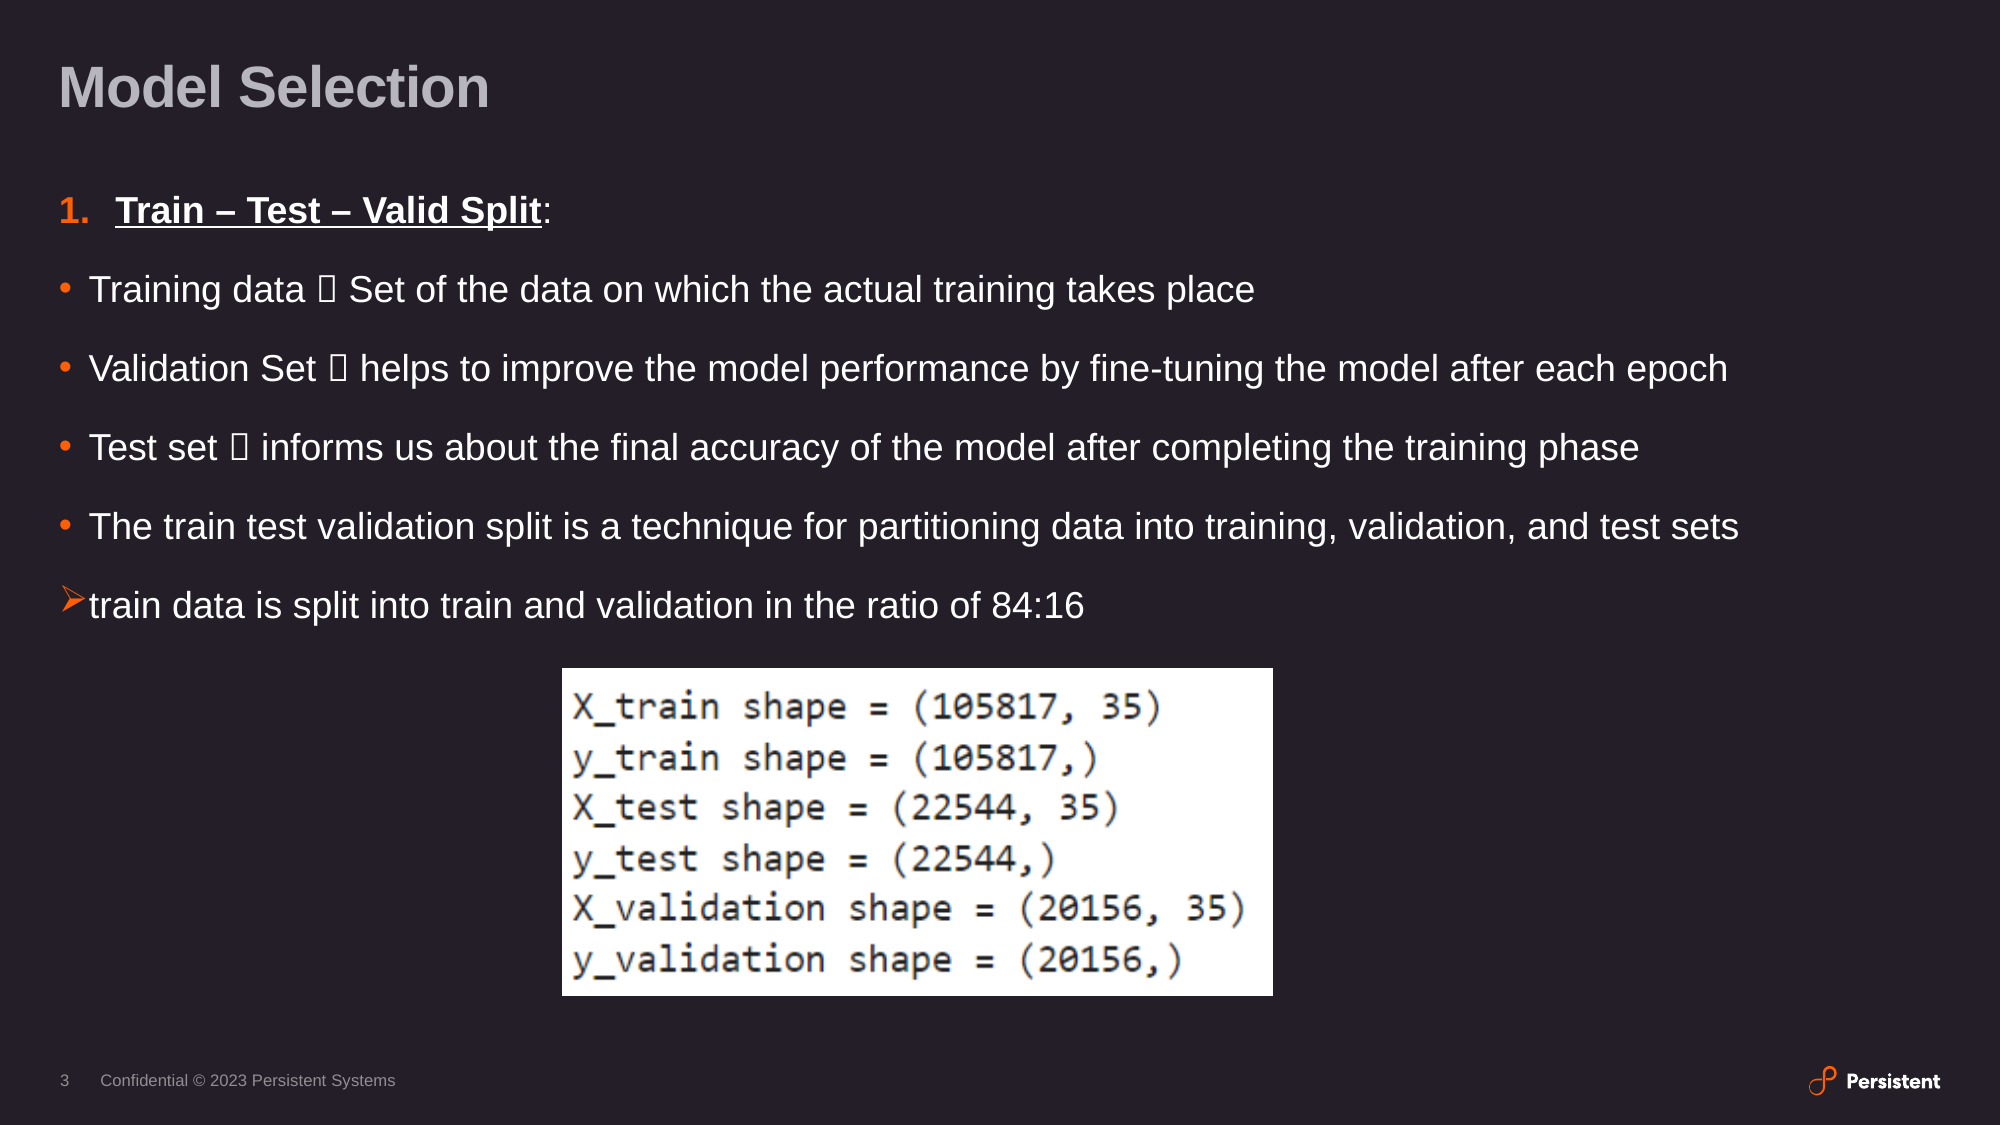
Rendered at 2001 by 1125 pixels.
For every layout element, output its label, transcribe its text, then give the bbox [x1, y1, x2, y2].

title Model Selection [59, 59, 1941, 119]
picture [562, 668, 1273, 996]
slide_number 3 [60, 1034, 79, 1125]
list Train – Test – Valid Split: Training data  Set of the data on which the actual training takes place Validation Set  helps to improve the model performance by fine-tuning the model after each epoch Test set  informs us about the final accuracy of the model after completing the training phase The train test validation split is a technique for partitioning data into training, validation, and test sets train data is split into train and validation in the ratio of 84:16 [59, 177, 1941, 1035]
